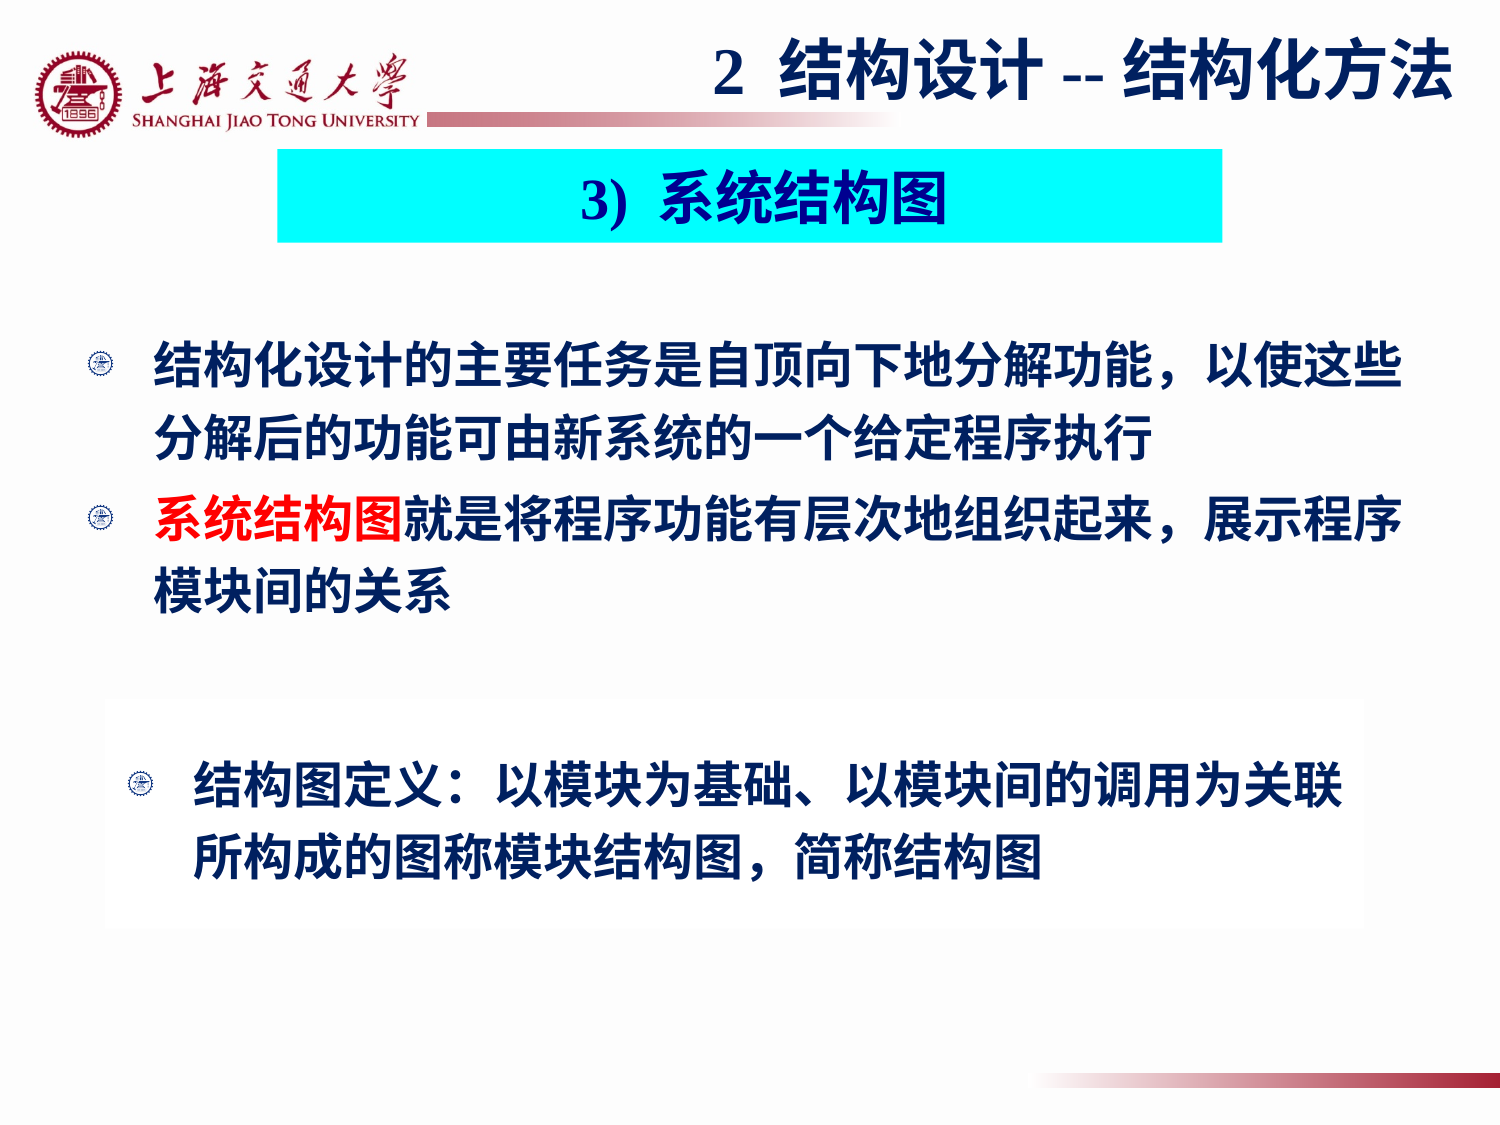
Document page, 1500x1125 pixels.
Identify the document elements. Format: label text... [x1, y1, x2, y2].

text_box 2 结构设计--结构化方法 [98, 19, 1471, 116]
text_box 结构图定义：以模块为基础、以模块间的调用为关联所构成的图称模块结构图，简称结构图 [104, 698, 1365, 929]
list 结构化设计的主要任务是自顶向下地分解功能，以使这些分解后的功能可由新系统的一个给定程序执行 系统结构图就是将程序功能有层次地组织起来，展示程序模块间的关系 [64, 314, 1448, 646]
picture [0, 0, 1500, 1125]
text_box 3) 系统结构图 [277, 149, 1223, 243]
